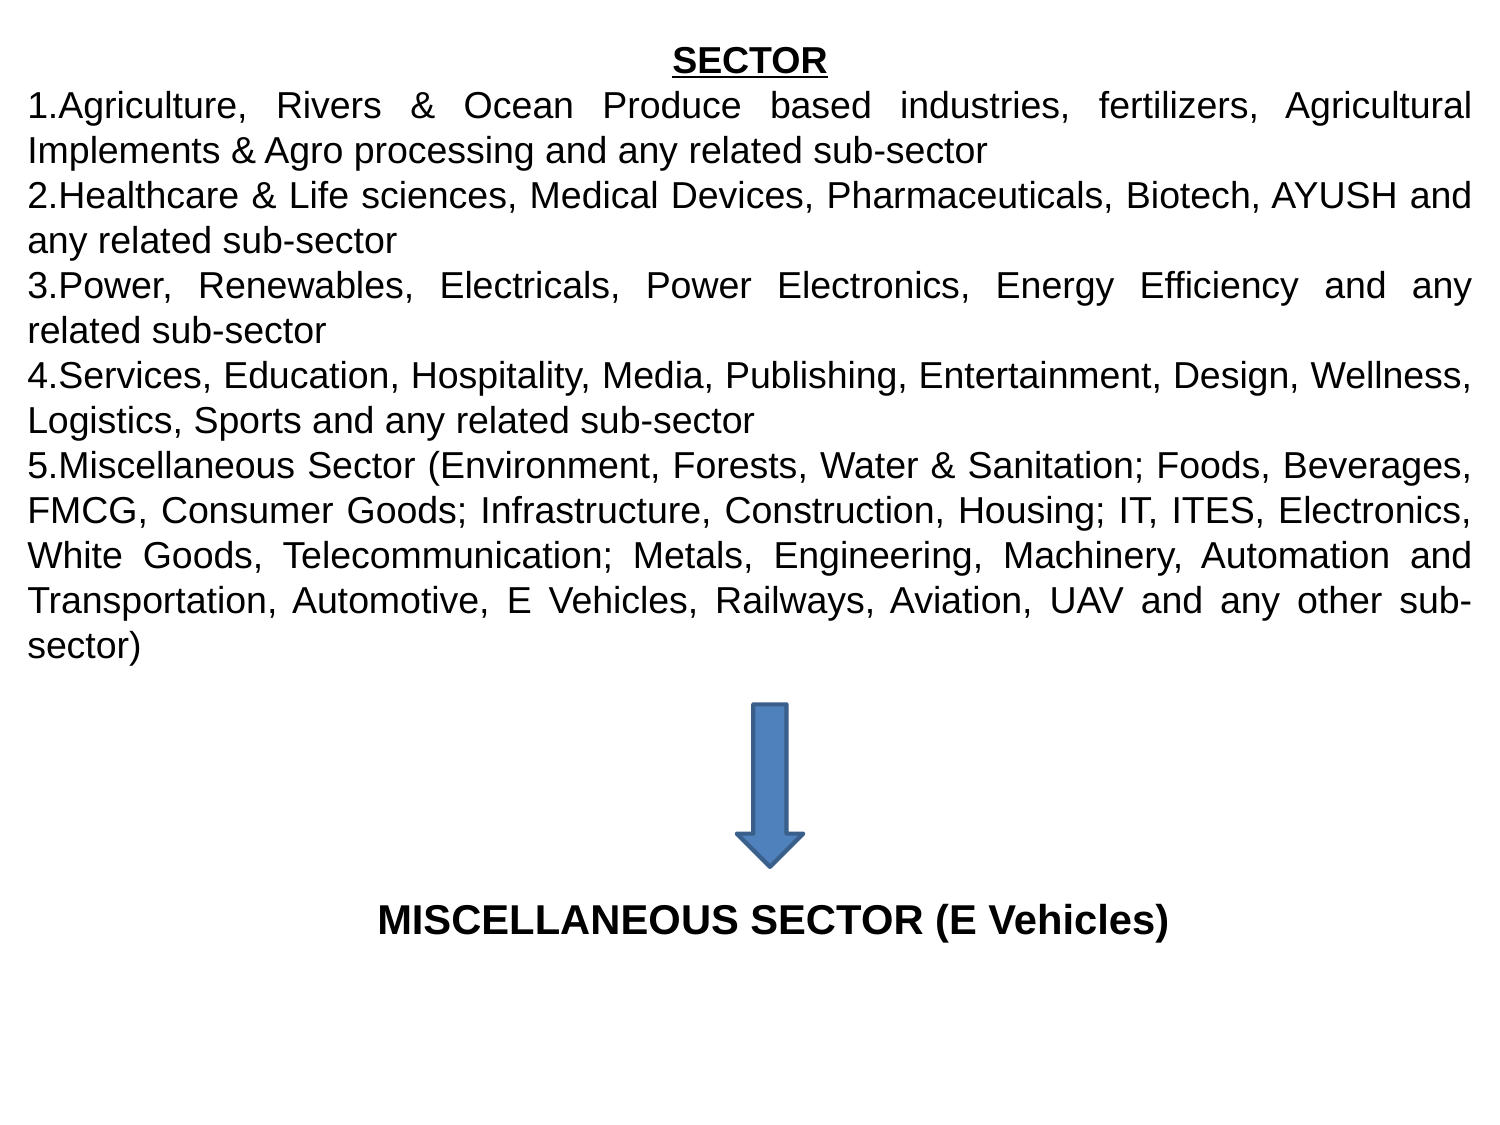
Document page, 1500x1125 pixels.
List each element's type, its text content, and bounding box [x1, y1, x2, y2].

text_box MISCELLANEOUS SECTOR (E Vehicles) [362, 885, 1363, 951]
text_box [734, 702, 806, 869]
text_box SECTOR 1.Agriculture, Rivers & Ocean Produce based industries, fertilizers, Agricultural Implements & Agro processing and any related sub-sector 2.Healthcare & Life sciences, Medical Devices, Pharmaceuticals, Biotech, AYUSH and any related sub-sector 3.Power, Renewables, Electricals, Power Electronics, Energy Efficiency and any related sub-sector 4.Services, Education, Hospitality, Media, Publishing, Entertainment, Design, Wellness, Logistics, Sports and any related sub-sector 5.Miscellaneous Sector (Environment, Forests, Water & Sanitation; Foods, Beverages, FMCG, Consumer Goods; Infrastructure, Construction, Housing; IT, ITES, Electronics, White Goods, Telecommunication; Metals, Engineering, Machinery, Automation and Transportation, Automotive, E Vehicles, Railways, Aviation, UAV and any other sub-sector) [12, 28, 1488, 674]
